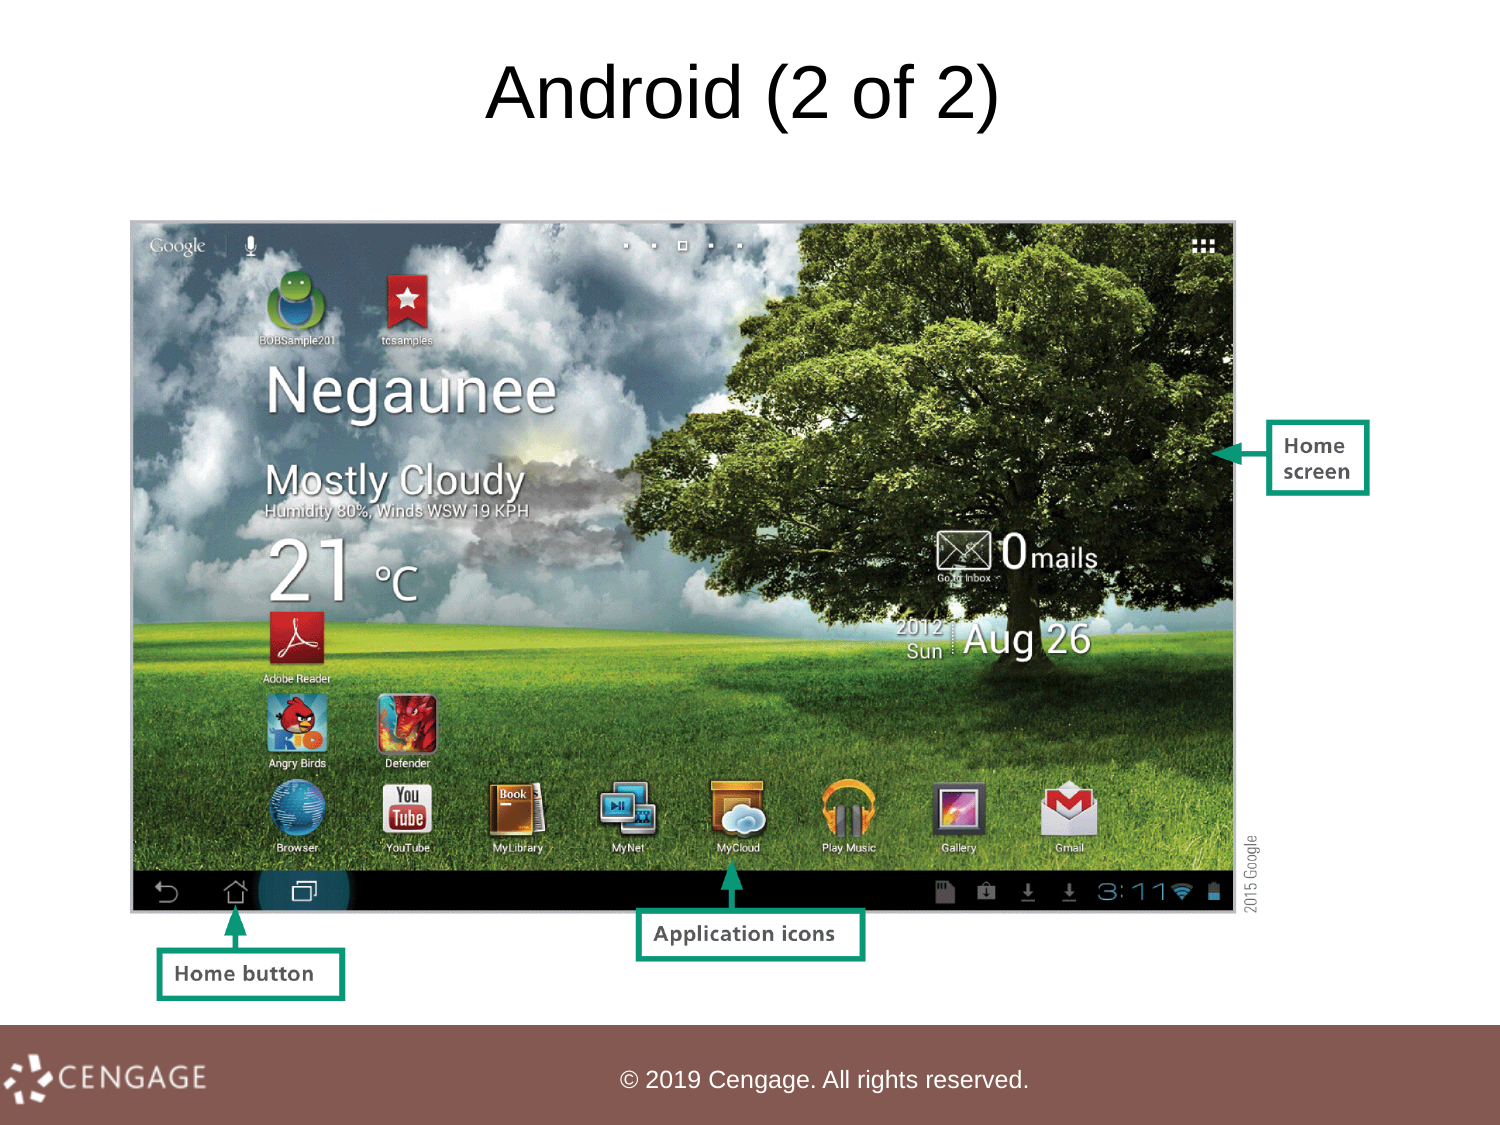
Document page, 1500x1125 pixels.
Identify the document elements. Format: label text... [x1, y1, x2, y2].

picture [129, 220, 1370, 1001]
picture [0, 1051, 211, 1106]
title Android (2 of 2) [85, 21, 1403, 157]
